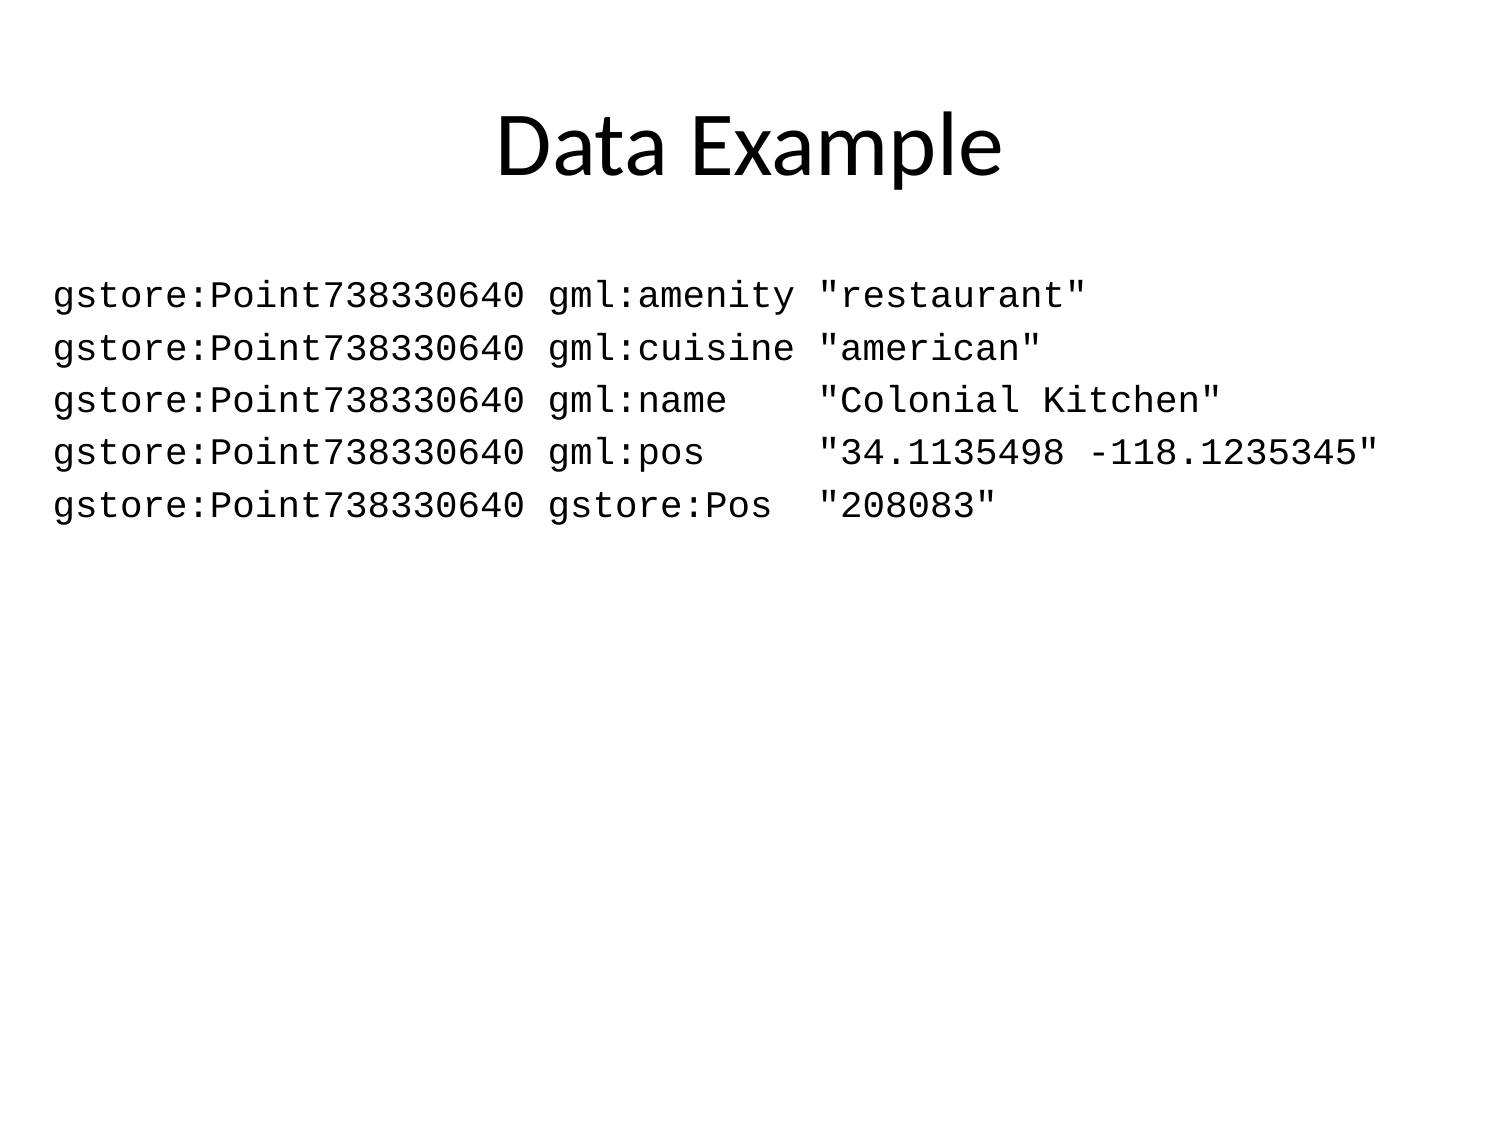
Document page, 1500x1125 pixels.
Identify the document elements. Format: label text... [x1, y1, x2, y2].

list gstore:Point738330640 gml:amenity "restaurant" gstore:Point738330640 gml:cuisine "american" gstore:Point738330640 gml:name "Colonial Kitchen" gstore:Point738330640 gml:pos "34.1135498 -118.1235345" gstore:Point738330640 gstore:Pos "208083" [37, 262, 1463, 1005]
title Data Example [75, 45, 1425, 233]
